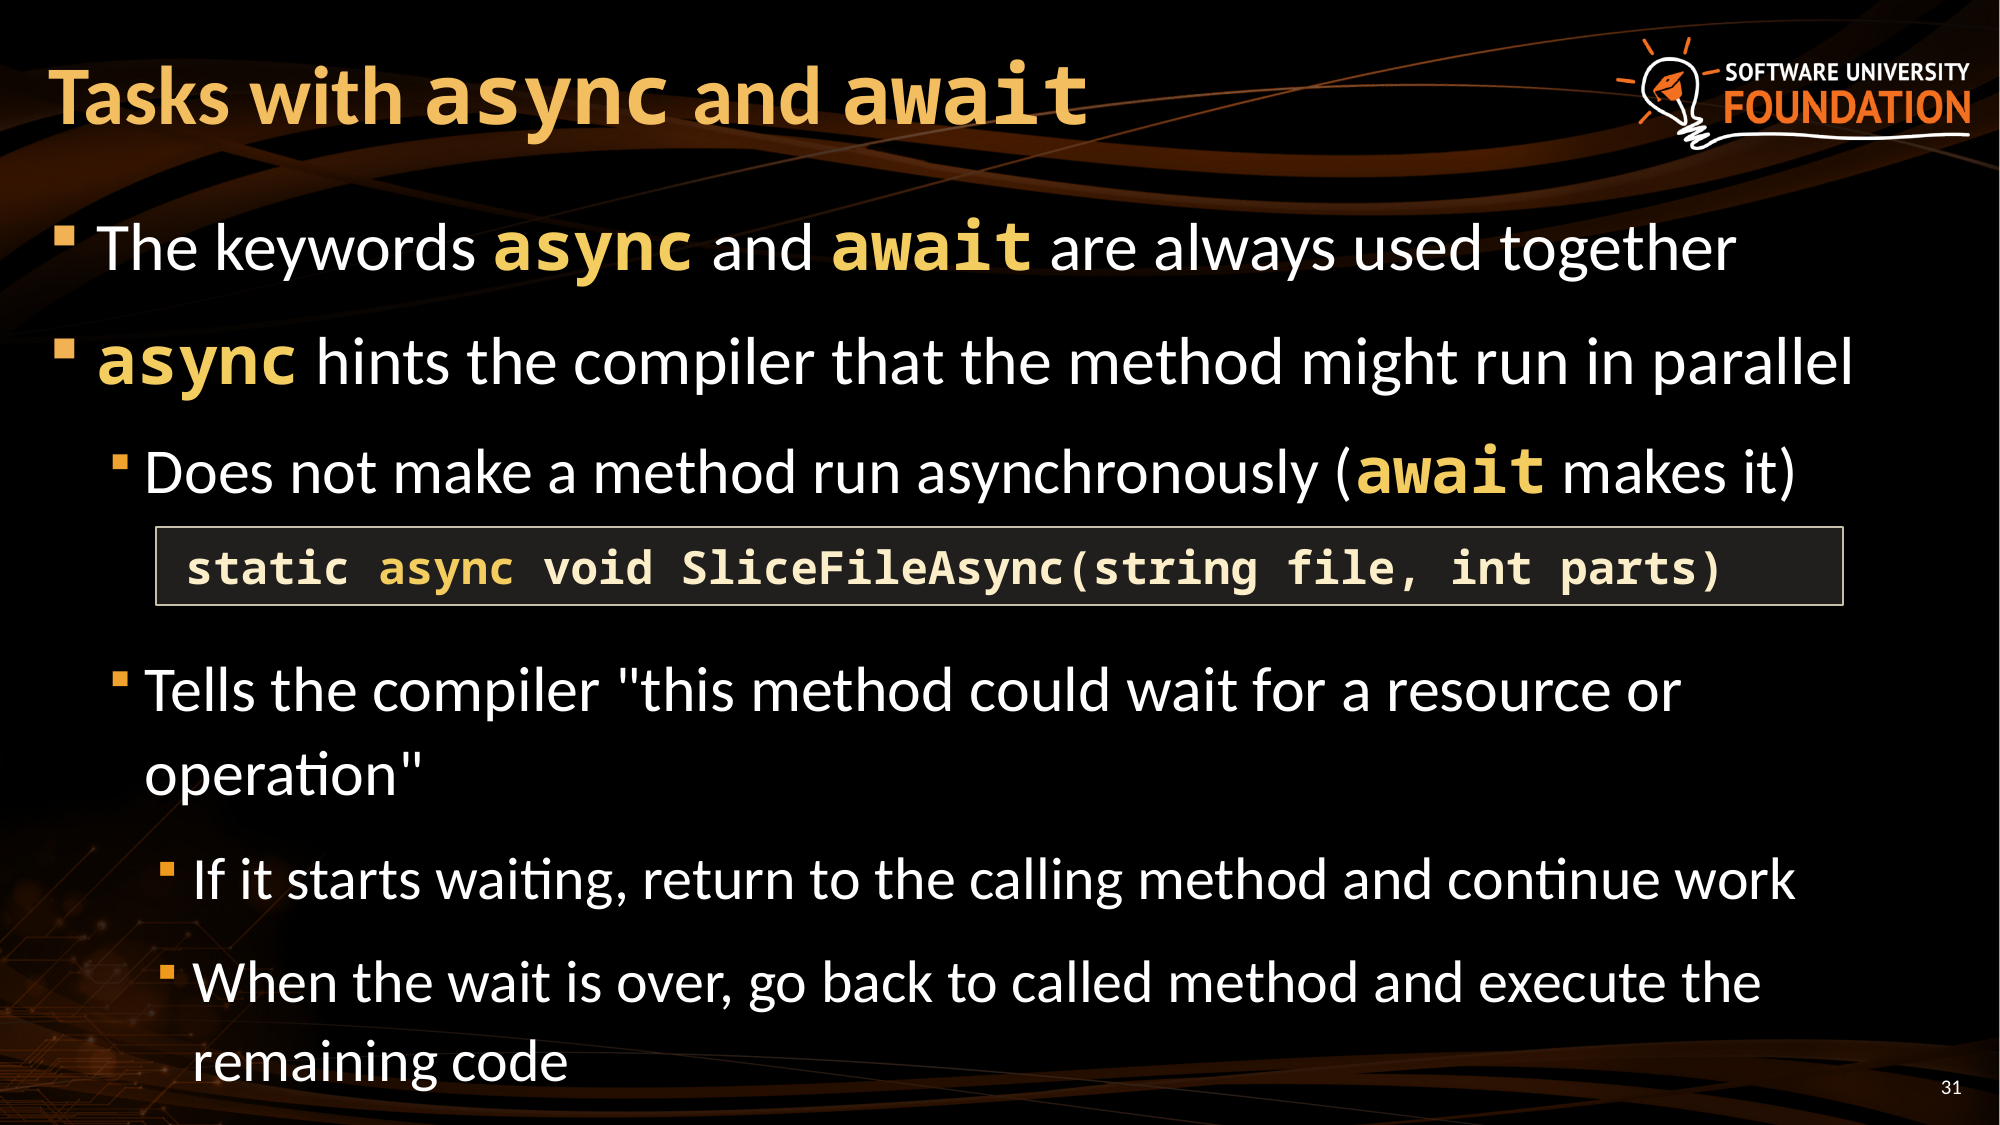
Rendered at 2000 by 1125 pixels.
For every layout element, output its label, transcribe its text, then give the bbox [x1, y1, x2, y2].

title Tasks with async and await [30, 6, 1602, 189]
text_box static async void SliceFileAsync(string file, int parts) [155, 526, 1844, 606]
list The keywords async and await are always used together async hints the compiler that the method might run in parallel Does not make a method run asynchronously (await makes it) Tells the compiler "this method could wait for a resource or operation" If it starts waiting, return to the calling method and continue work When the wait is over, go back to called method and execute the remaining code [31, 188, 1968, 1103]
picture [0, 0, 2000, 1125]
